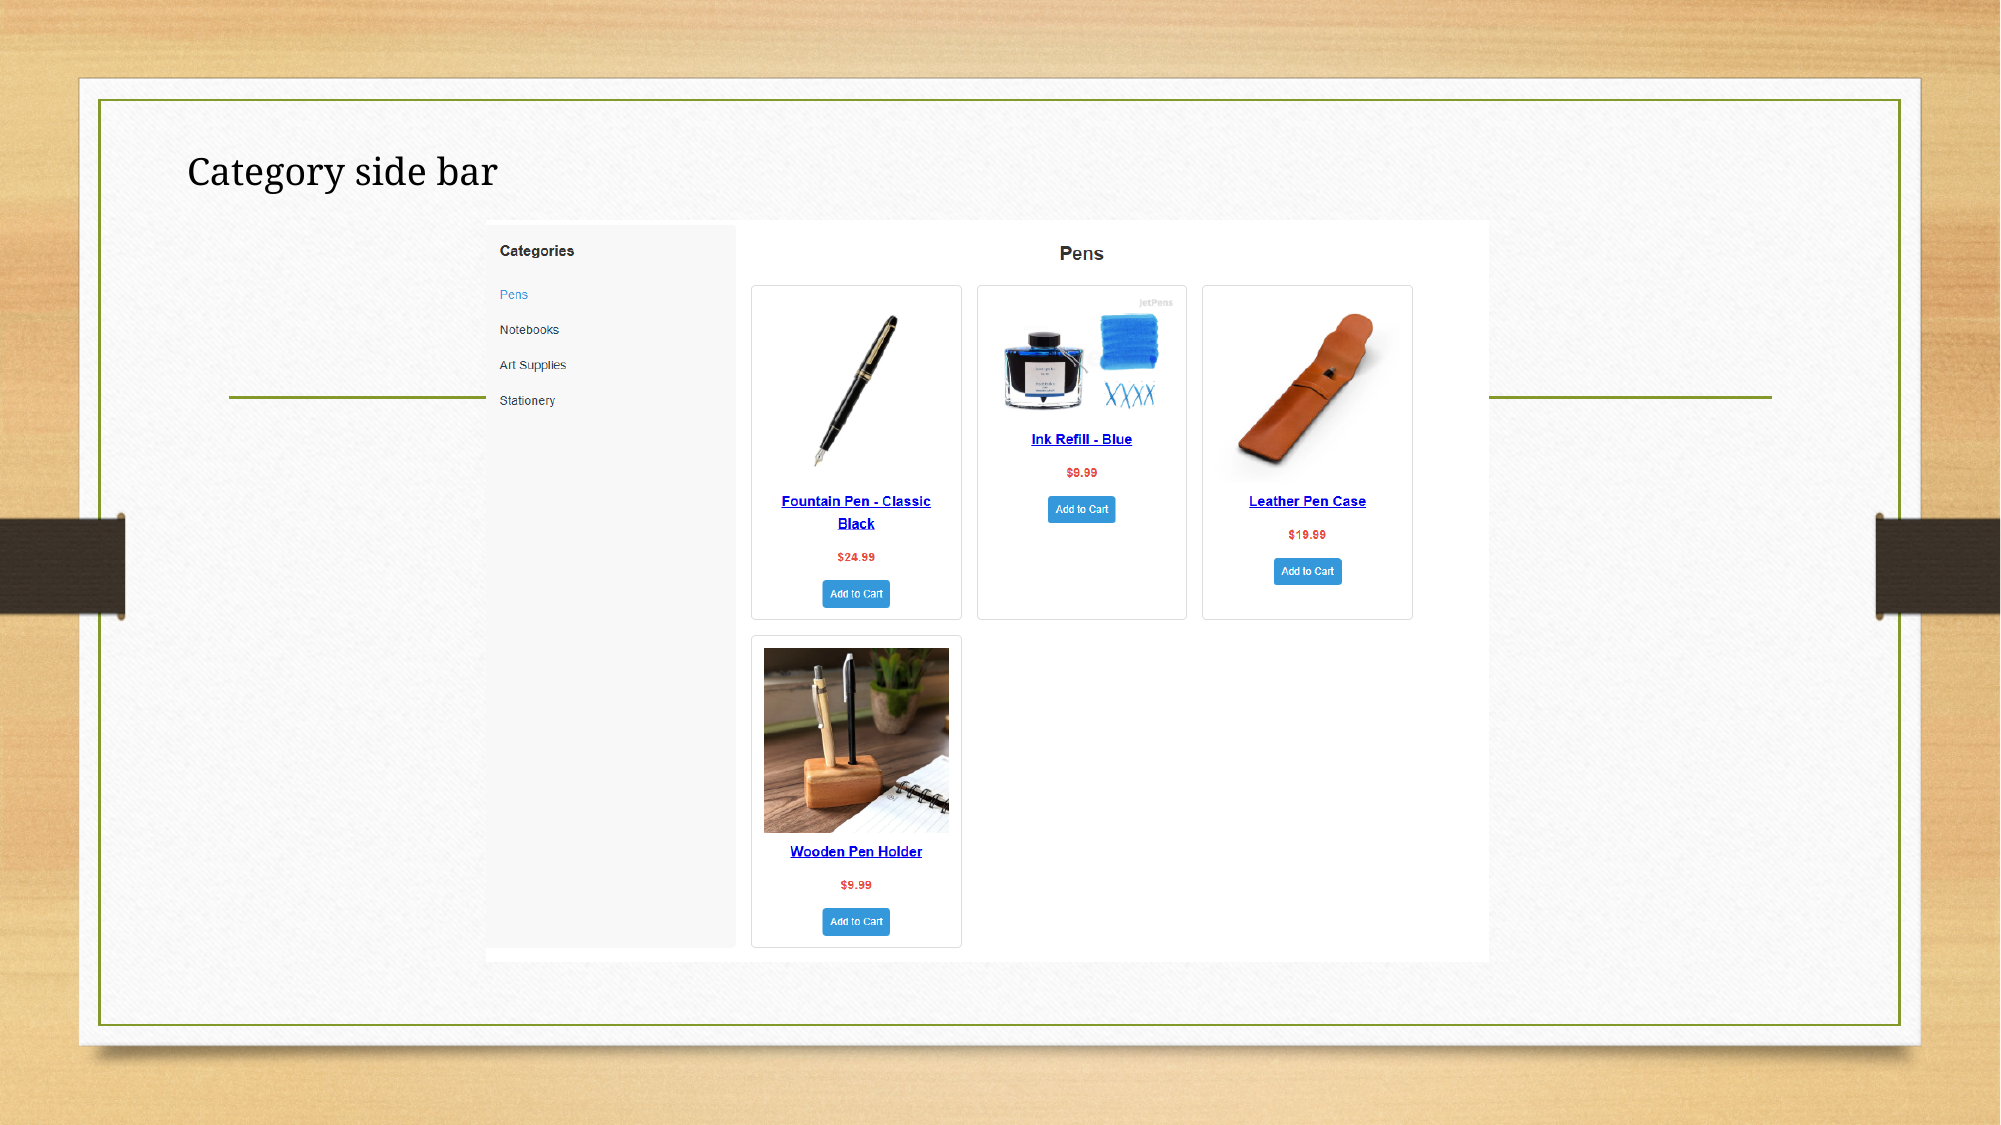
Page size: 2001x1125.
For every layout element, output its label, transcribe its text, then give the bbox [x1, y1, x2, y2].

picture [0, 0, 2001, 1125]
text_box Category side bar [172, 140, 514, 200]
